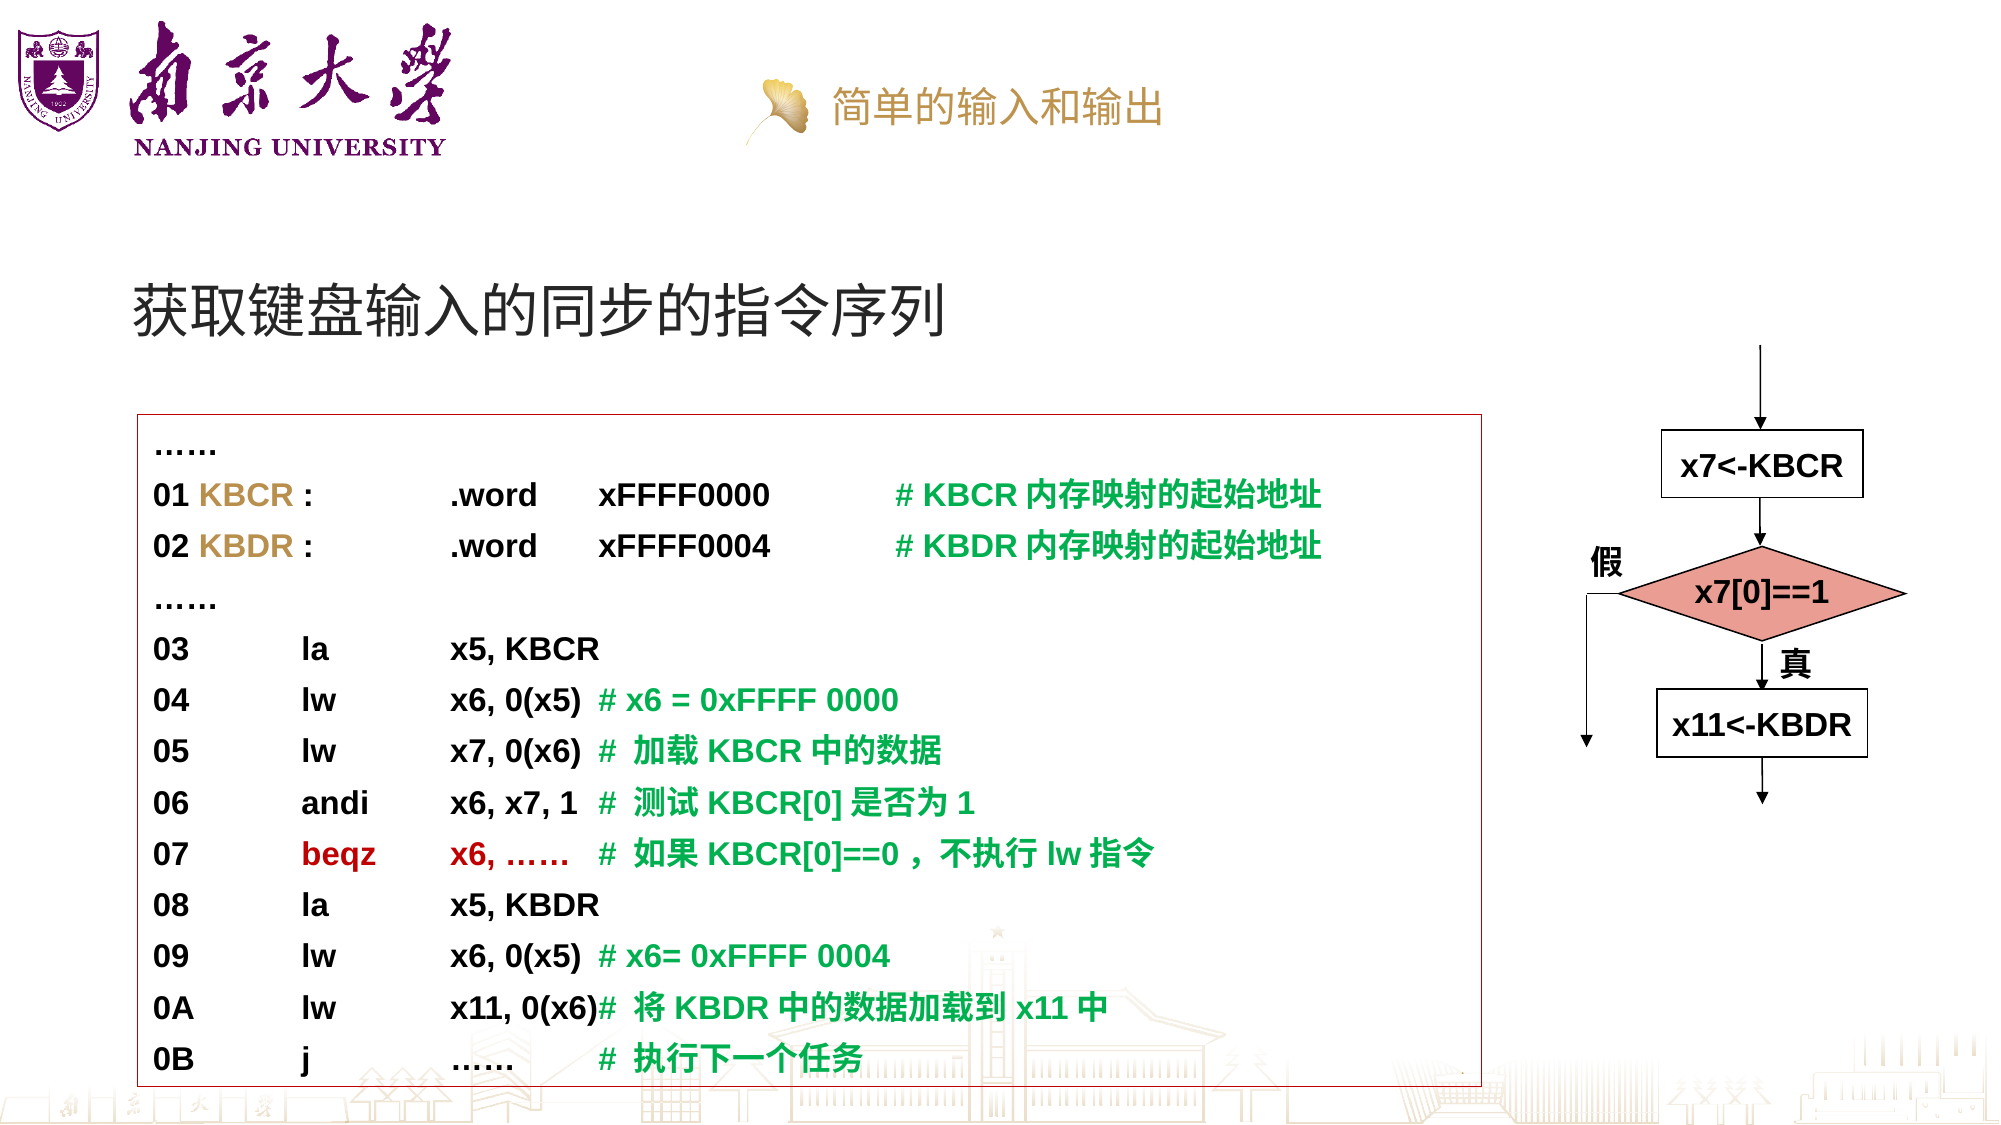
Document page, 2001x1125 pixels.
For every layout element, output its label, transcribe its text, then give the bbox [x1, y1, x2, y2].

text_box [1576, 344, 1906, 805]
picture [18, 21, 451, 160]
text_box …… 01 KBCR : .word xFFFF0000 # KBCR内存映射的起始地址 02 KBDR : .word xFFFF0004 # KBDR内存映射的起始地址 …… 03 la x5, KBCR 04 lw x6, 0(x5) # x6 = 0xFFFF 0000 05 lw x7, 0(x6) # 加载KBCR中的数据 06 andi x6, x7, 1 # 测试KBCR[0]是否为1 07 beqz x6, …… # 如果KBCR[0]==0，不执行lw指令 08 la x5, KBDR 09 lw x6, 0(x5) # x6= 0xFFFF 0004 0A lw x11, 0(x6) # 将KBDR中的数据加载到x11中 0B j …… # 执行下一个任务 [137, 448, 1482, 1087]
text_box 简单的输入和输出 [816, 73, 1226, 139]
picture [731, 64, 830, 169]
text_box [116, 249, 1858, 448]
